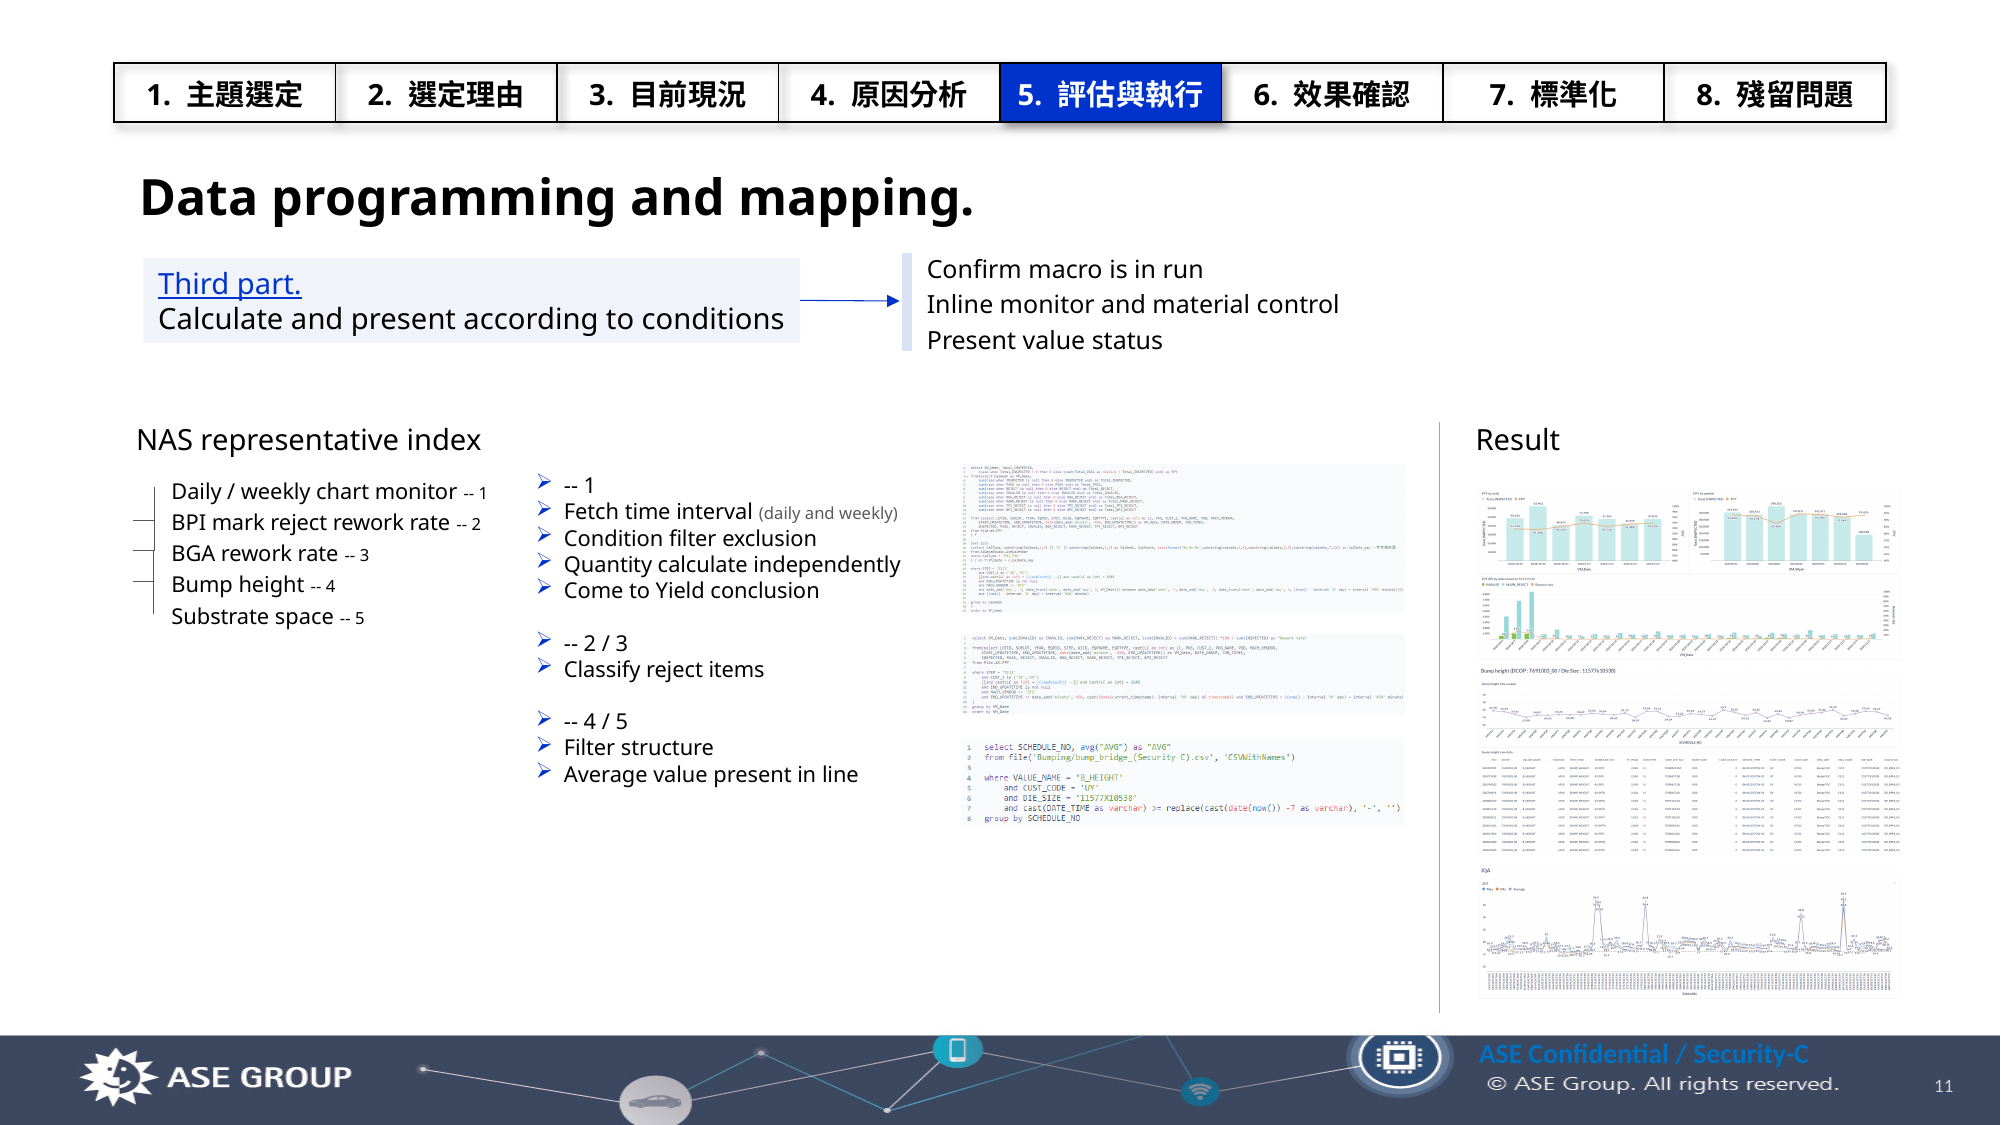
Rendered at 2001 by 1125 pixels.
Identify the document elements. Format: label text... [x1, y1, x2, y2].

text_box Result [1460, 413, 1576, 464]
table_header 3. 目前現況 [558, 64, 778, 121]
table_header 8. 殘留問題 [1665, 64, 1885, 121]
table_header 4. 原因分析 [779, 64, 999, 121]
text_box Third part. Calculate and present according to conditions [143, 258, 801, 343]
table_header 6. 效果確認 [1222, 64, 1442, 121]
table_header 2. 選定理由 [336, 64, 556, 121]
table_header 1. 主題選定 [115, 64, 335, 121]
text_box -- 1 Fetch time interval (daily and weekly) Condition filter exclusion Quantity calculate independently Come to Yield conclusion -- 2 / 3 Classify reject items -- 4 / 5 Filter structure Average value present in line [521, 464, 917, 794]
text_box Confirm macro is in run Inline monitor and material control Present value status [912, 240, 1356, 362]
table_header 7. 標準化 [1444, 64, 1663, 121]
text_box NAS representative index [121, 413, 497, 464]
text_box Data programming and mapping. [124, 158, 991, 234]
table_header 5. 評估與執行 [1001, 64, 1221, 121]
picture [0, 0, 2000, 1125]
text_box Daily / weekly chart monitor -- 1 BPI mark reject rework rate -- 2 BGA rework rate -- 3 Bump height -- 4 Substrate space -- 5 [156, 464, 504, 636]
